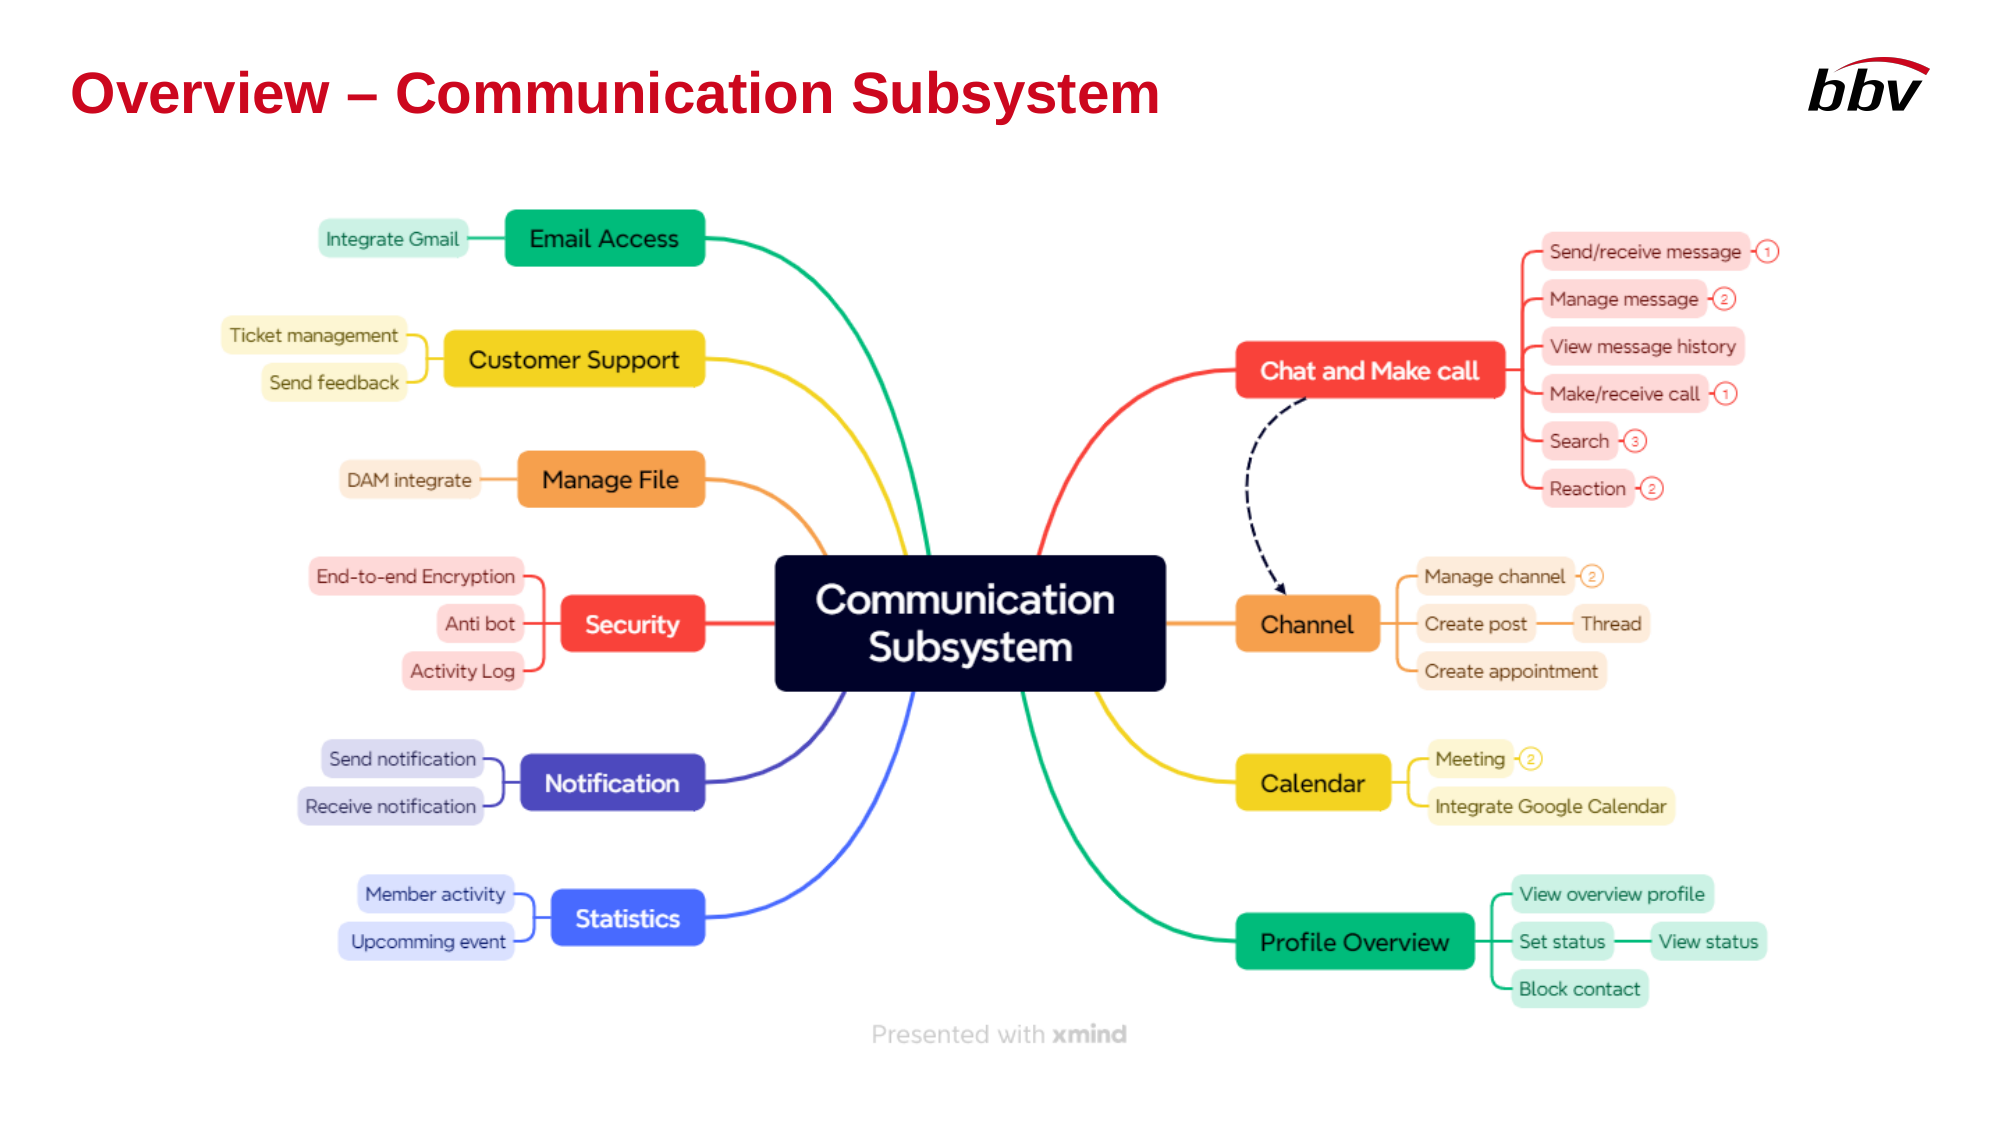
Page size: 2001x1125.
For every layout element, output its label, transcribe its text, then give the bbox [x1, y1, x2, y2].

picture [150, 140, 1849, 1078]
picture [1808, 57, 1930, 111]
title Overview – Communication Subsystem [70, 0, 1666, 181]
